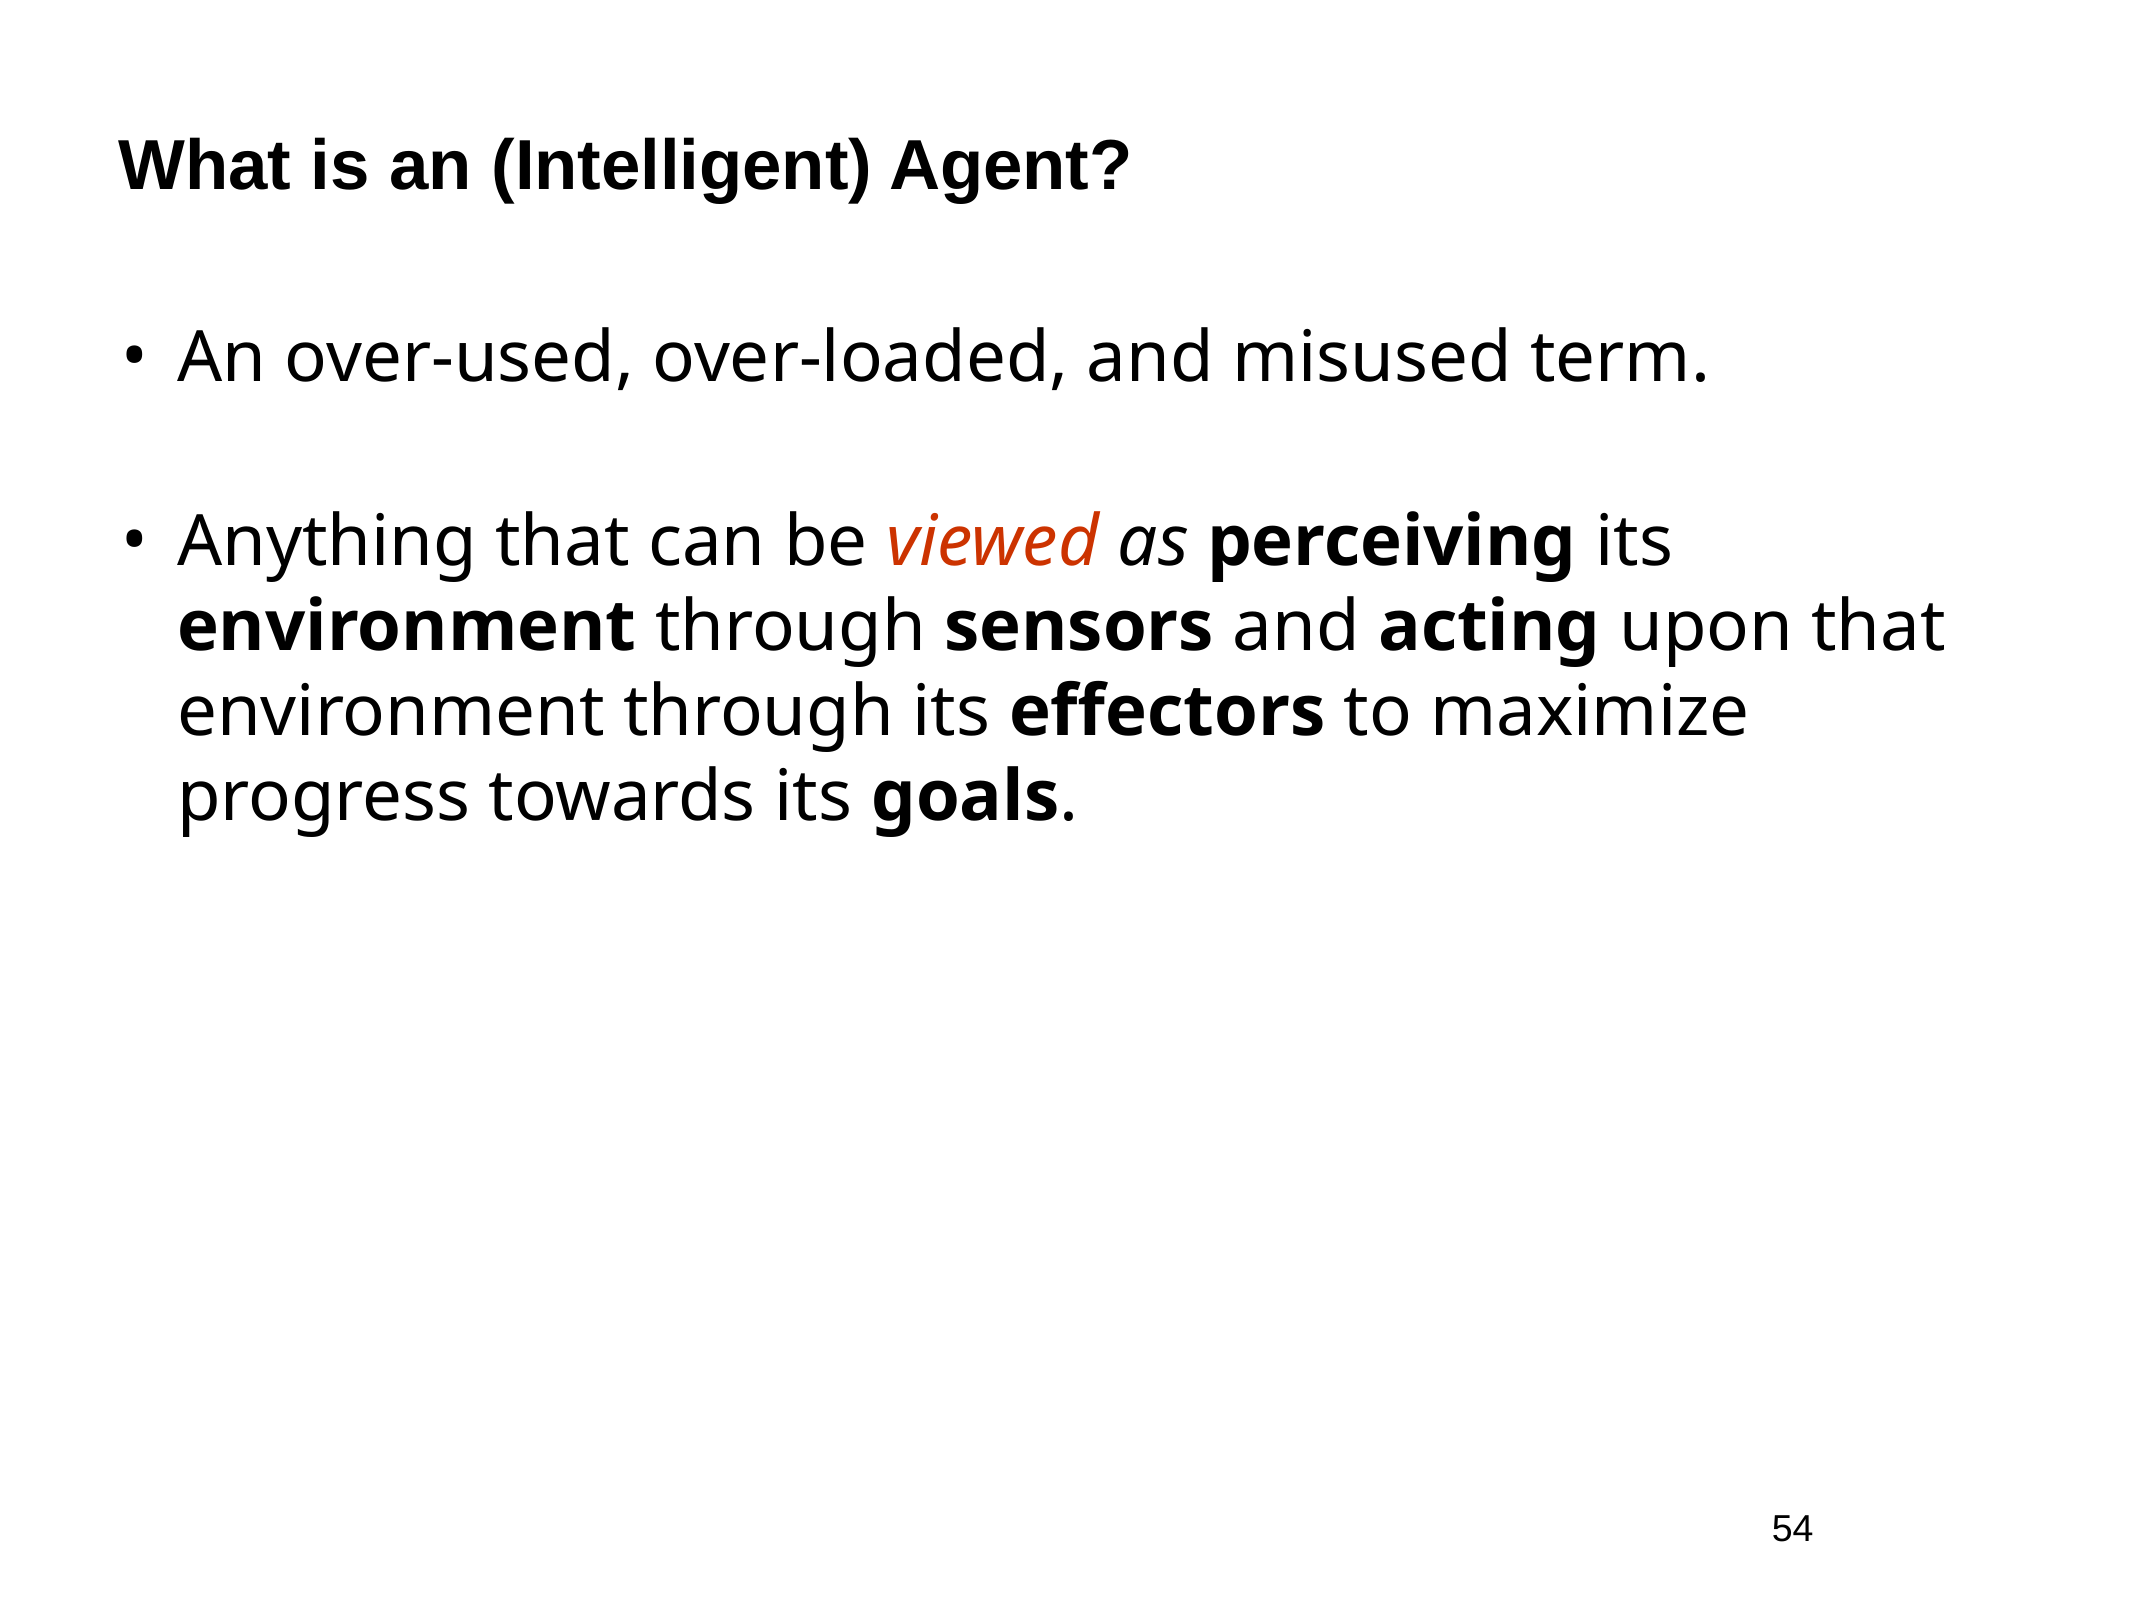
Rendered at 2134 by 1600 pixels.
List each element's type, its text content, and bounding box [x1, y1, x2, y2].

title What is an (Intelligent) Agent? [109, 0, 2014, 213]
list An over-used, over-loaded, and misused term. Anything that can be viewed as perceiving its environment through sensors and acting upon that environment through its effectors to maximize progress towards its goals. [105, 301, 2016, 1600]
slide_number 54 [1569, 1452, 2016, 1561]
